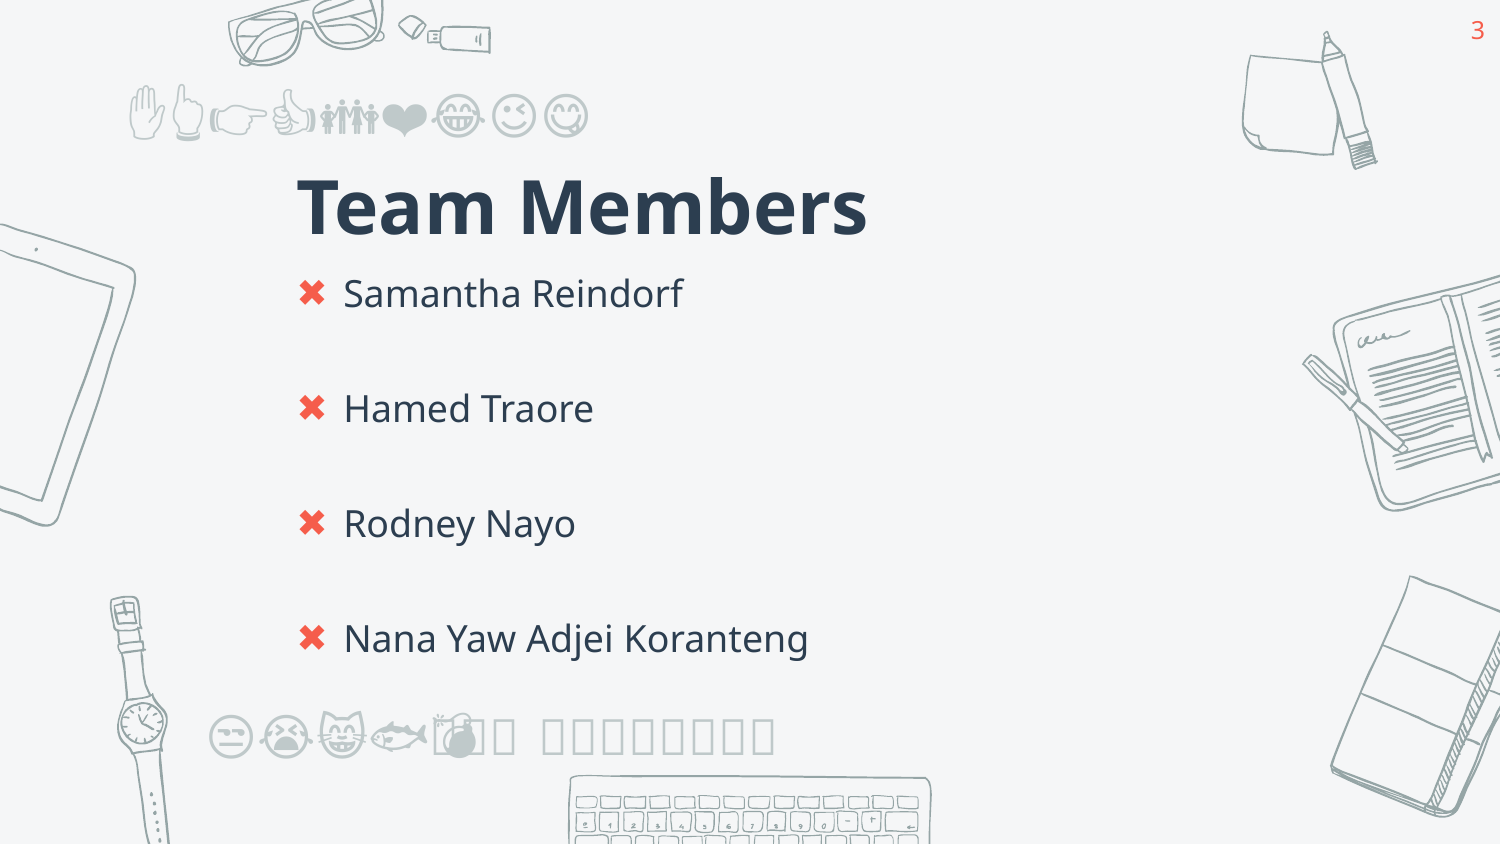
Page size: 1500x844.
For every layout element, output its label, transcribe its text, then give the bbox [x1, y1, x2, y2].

list Samantha Reindorf Hamed Traore Rodney Nayo Nana Yaw Adjei Koranteng [281, 254, 1219, 799]
text_box ✋👆👉👍👤👦👧👨👩👪💃🏃💑❤😂😉😋 😒😭👶😸🐟🍒🍔💣📌📖🔨🎃🎈🎨🏈🏰 [112, 60, 1500, 229]
subtitle Team Members [281, 144, 1219, 254]
slide_number 3 [1435, 0, 1500, 53]
